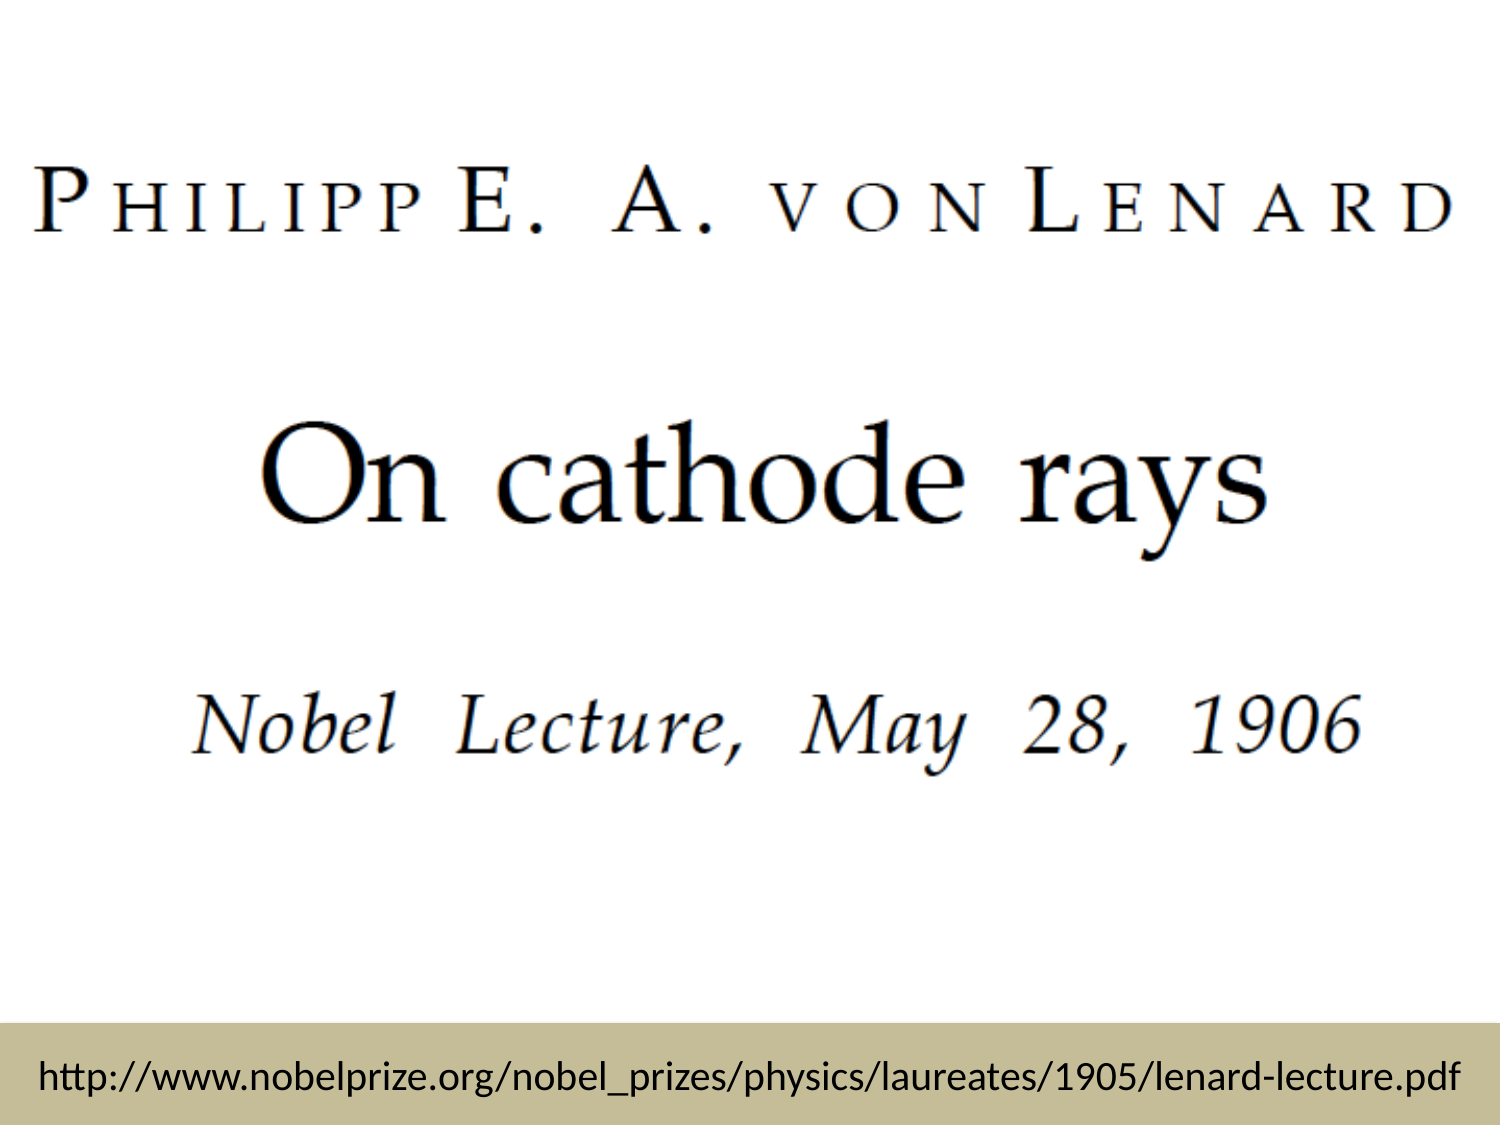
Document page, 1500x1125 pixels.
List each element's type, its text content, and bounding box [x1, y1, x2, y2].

text_box http://www.nobelprize.org/nobel_prizes/physics/laureates/1905/lenard-lecture.pdf [0, 1022, 1500, 1125]
picture [12, 113, 1486, 808]
